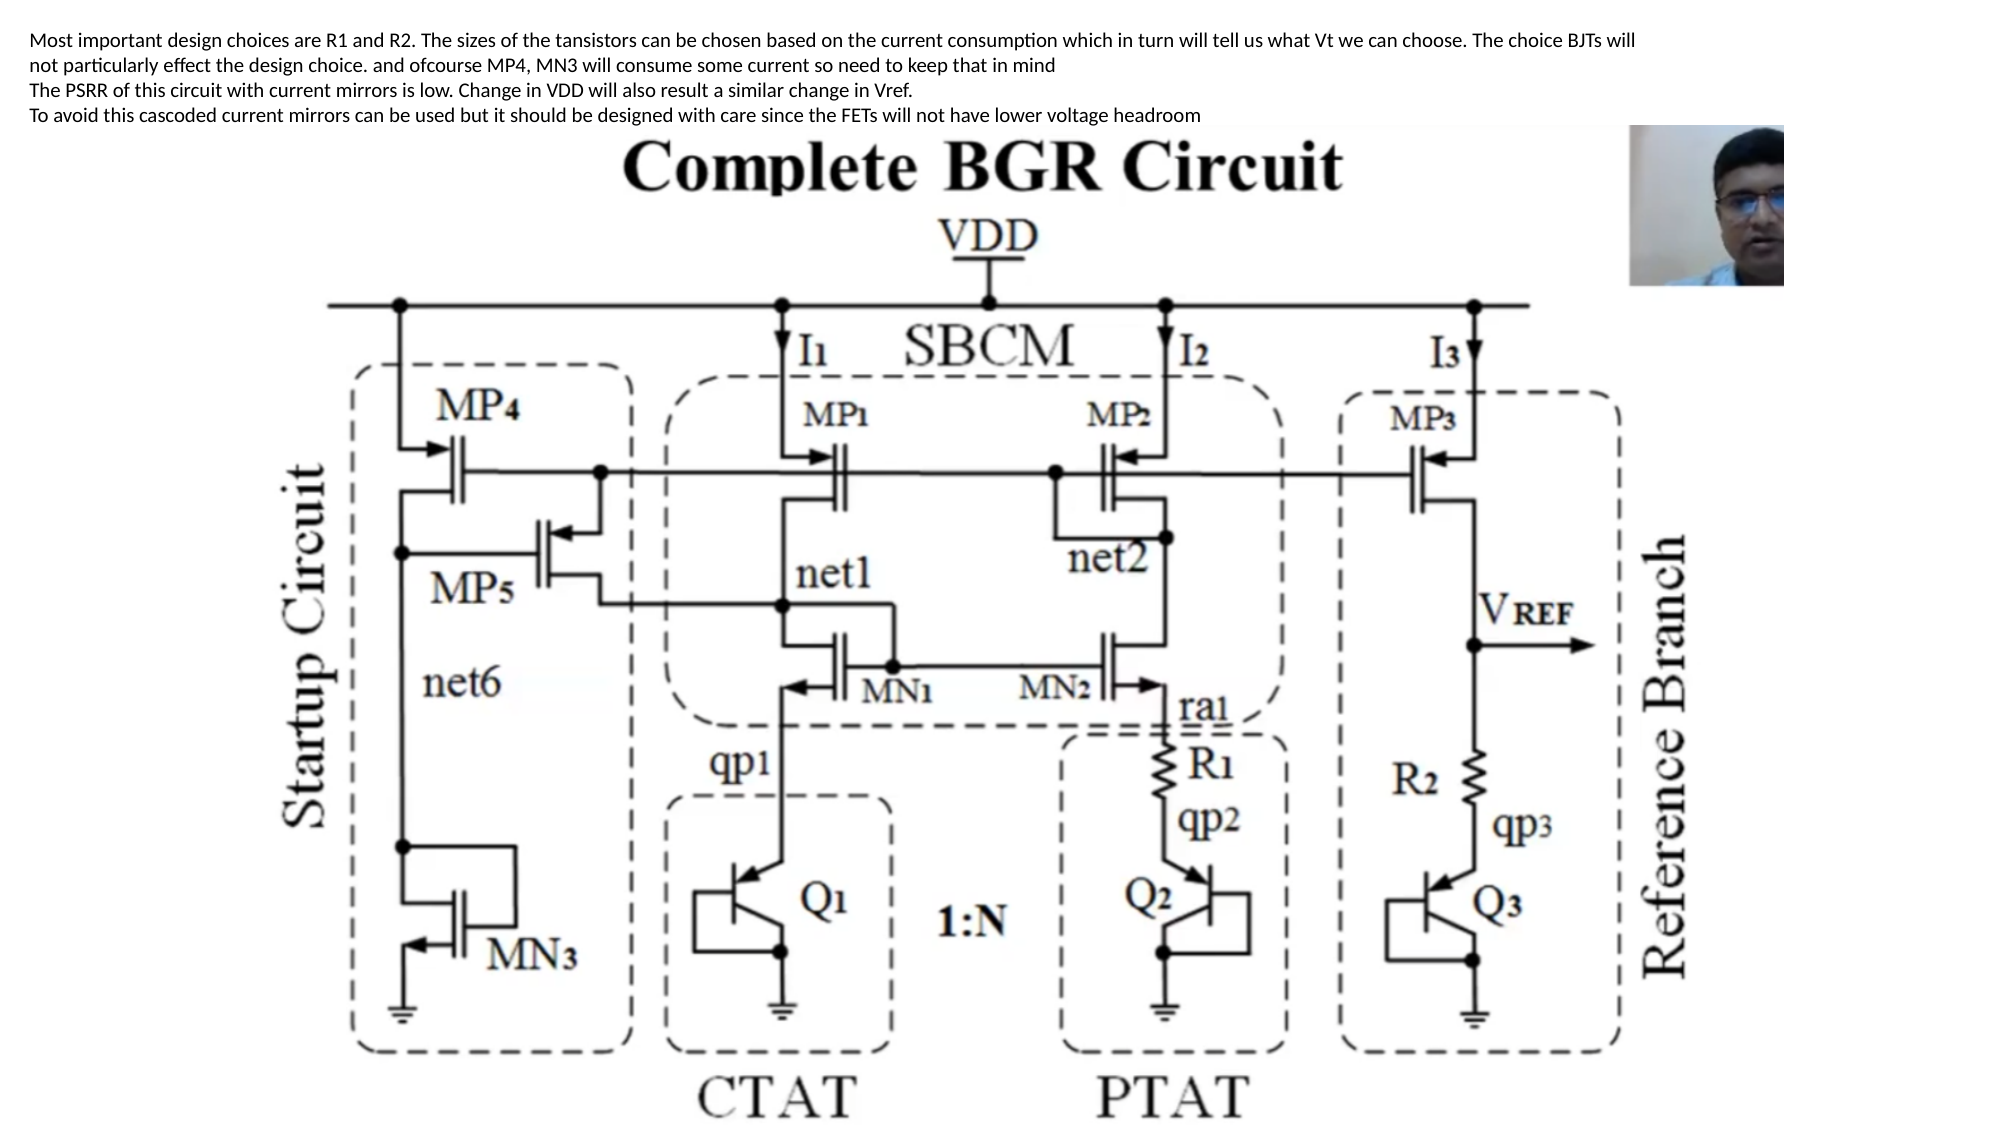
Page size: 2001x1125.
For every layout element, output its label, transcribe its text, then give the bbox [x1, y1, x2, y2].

picture [215, 125, 1785, 1125]
text_box Most important design choices are R1 and R2. The sizes of the tansistors can be chosen based on the current consumption which in turn will tell us what Vt we can choose. The choice BJTs will not particularly effect the design choice. and ofcourse MP4, MN3 will consume some current so need to keep that in mind The PSRR of this circuit with current mirrors is low. Change in VDD will also result a similar change in Vref. To avoid this cascoded current mirrors can be used but it should be designed with care since the FETs will not have lower voltage headroom [14, 19, 1660, 260]
